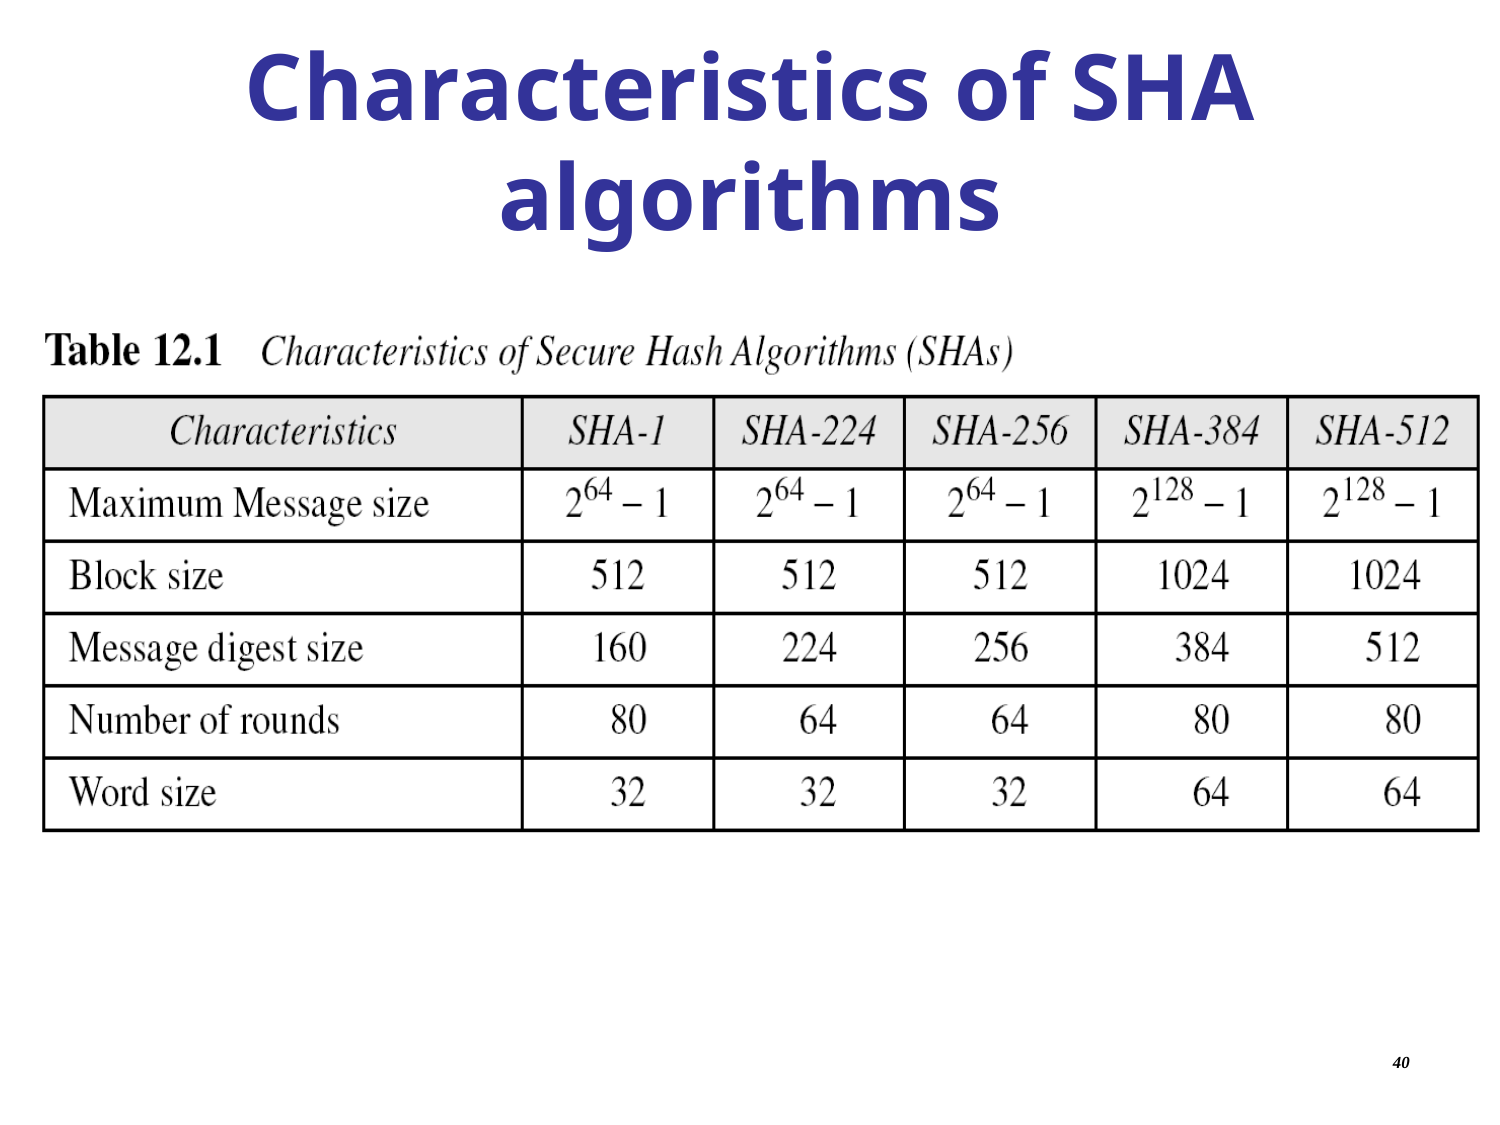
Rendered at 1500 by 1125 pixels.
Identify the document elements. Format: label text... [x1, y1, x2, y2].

text_box 40 [1074, 1024, 1425, 1103]
title Characteristics of SHA algorithms [75, 45, 1425, 233]
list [24, 312, 1500, 851]
